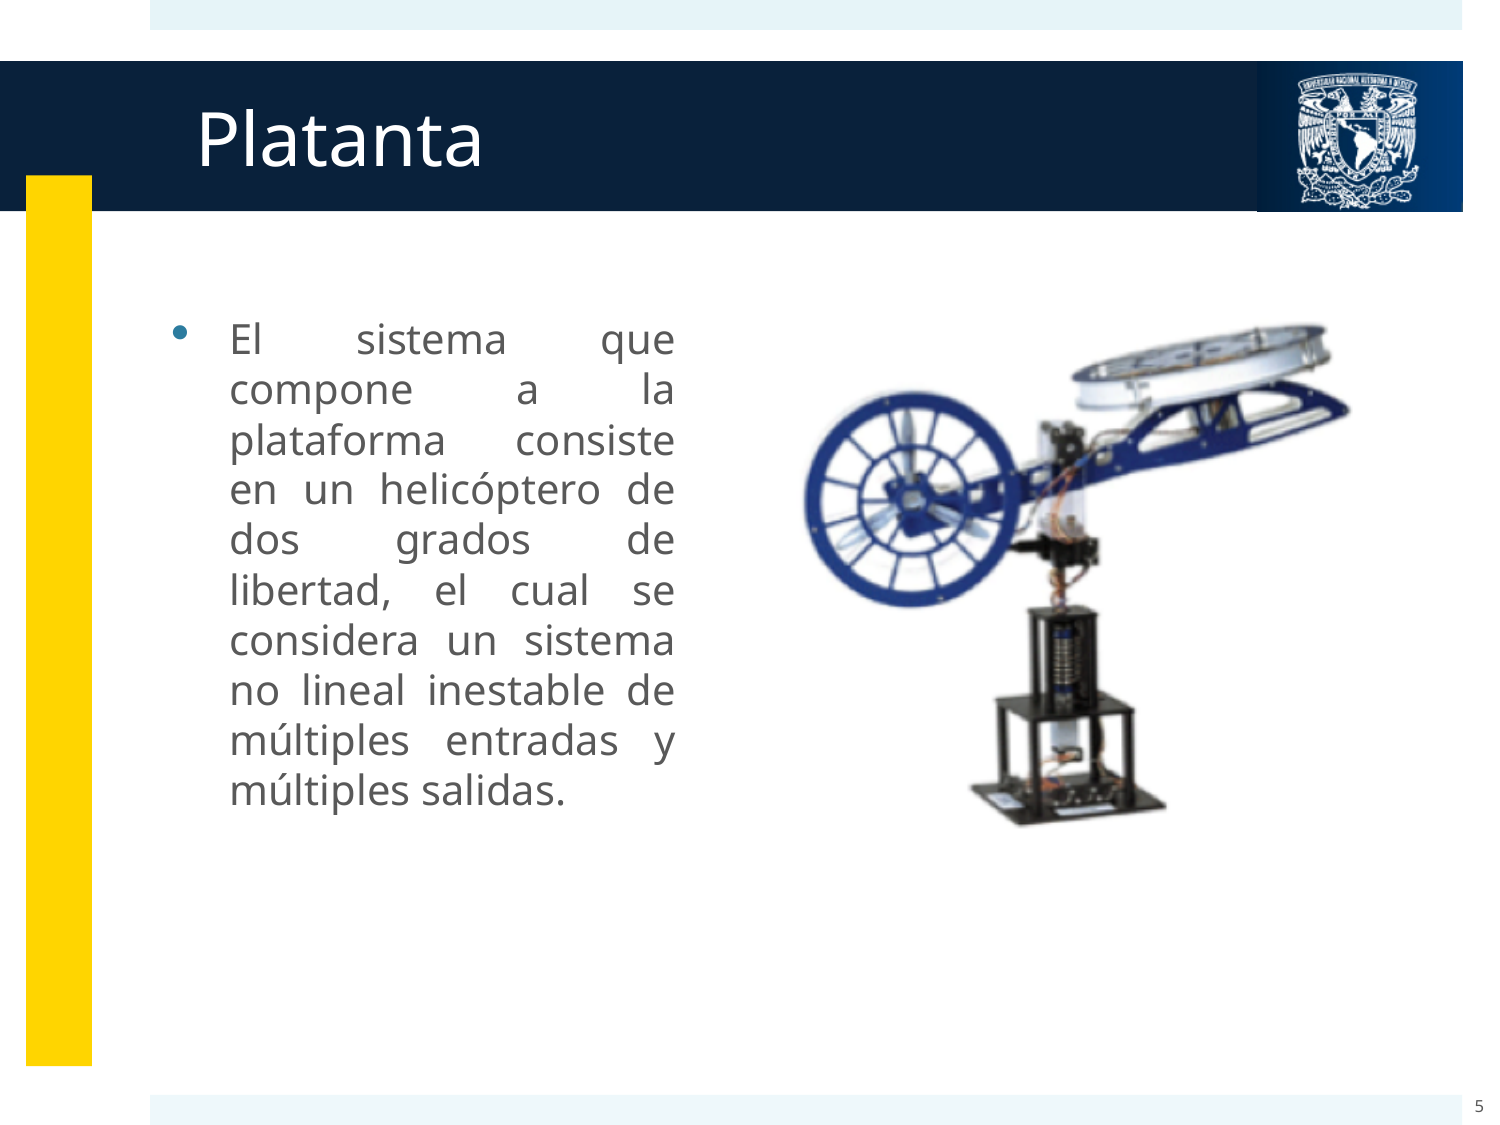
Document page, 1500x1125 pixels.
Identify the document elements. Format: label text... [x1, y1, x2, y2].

picture [1257, 60, 1463, 212]
title Platanta [0, 61, 1257, 212]
picture [767, 304, 1382, 856]
text_box [26, 175, 92, 1067]
list El sistema que compone a la plataforma consiste en un helicóptero de dos grados de libertad, el cual se considera un sistema no lineal inestable de múltiples entradas y múltiples salidas. [158, 305, 692, 1067]
slide_number 5 [1441, 1077, 1500, 1125]
